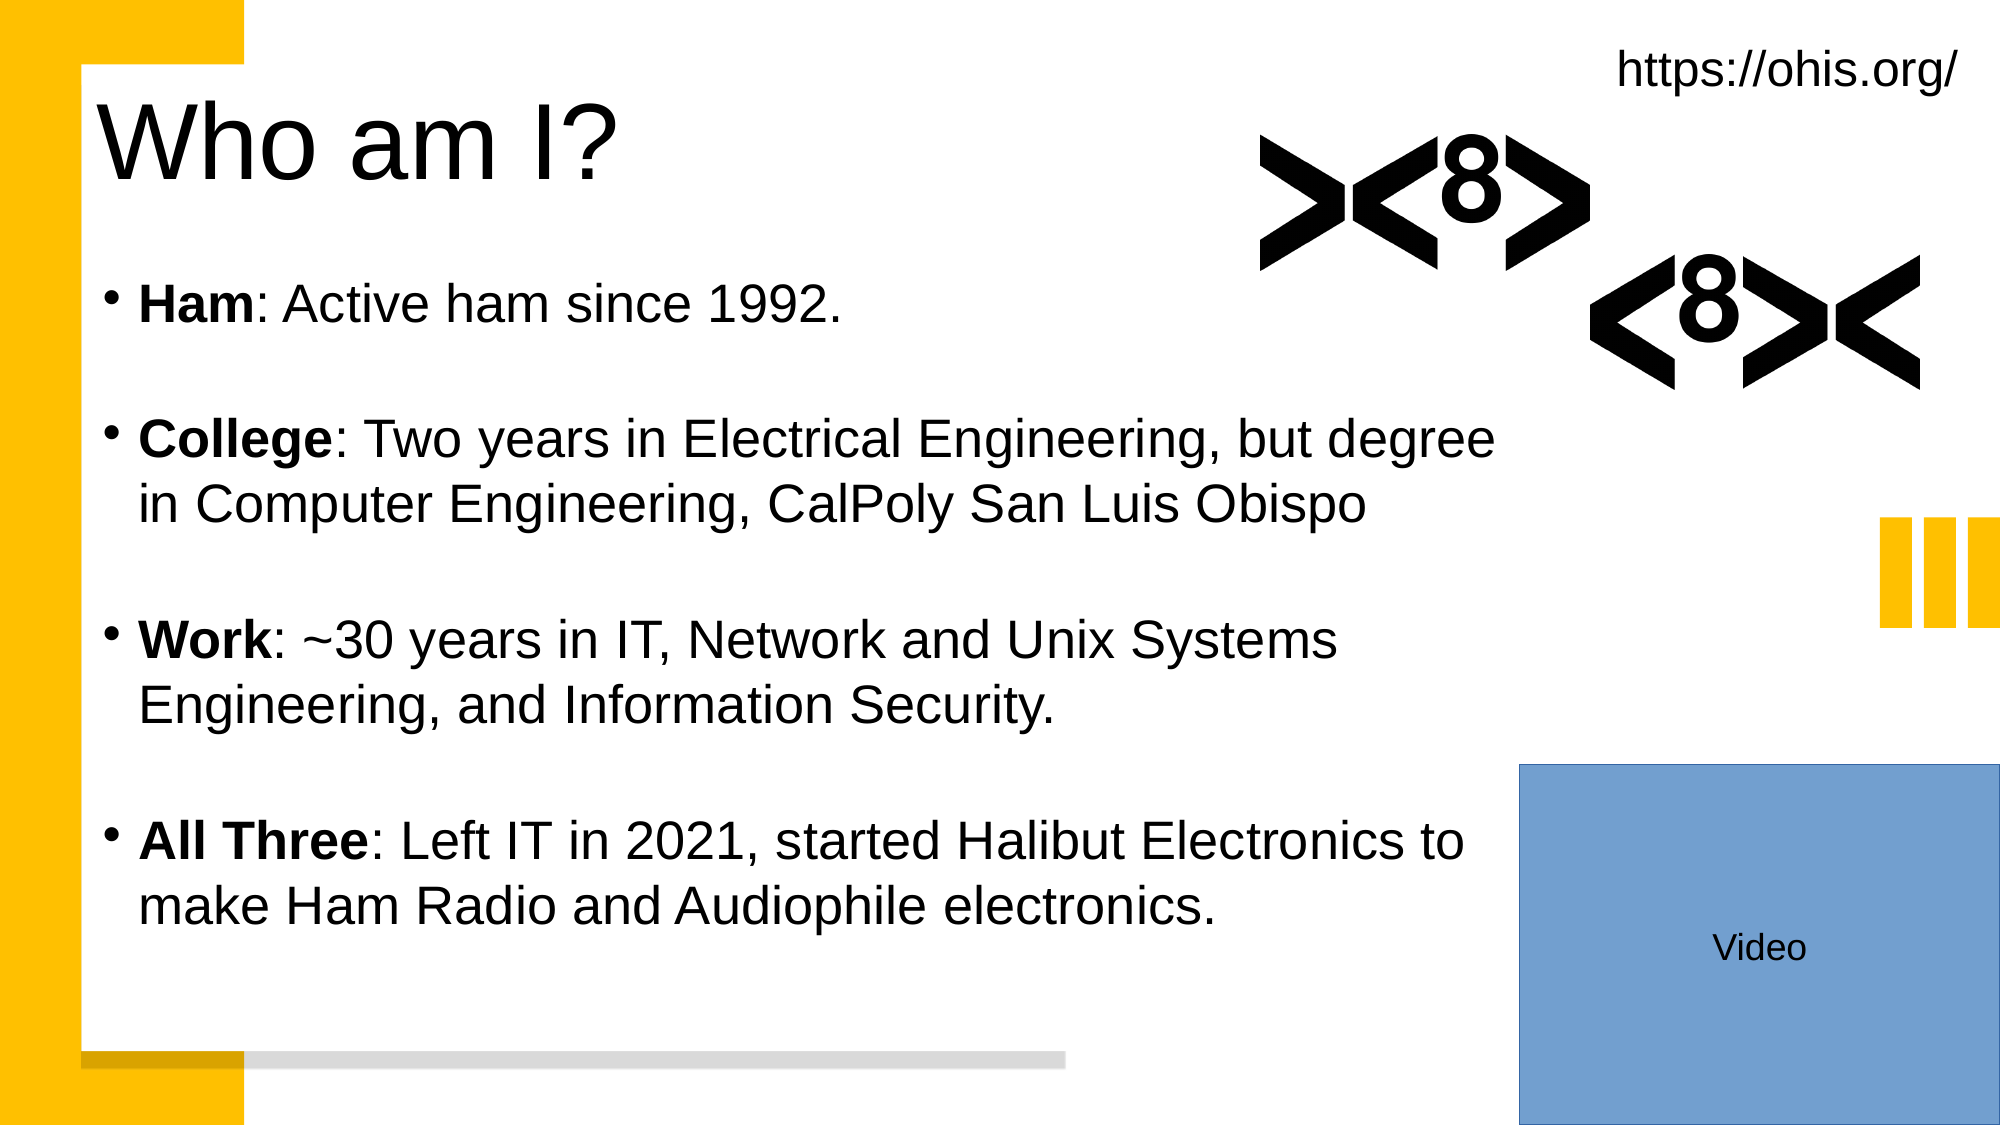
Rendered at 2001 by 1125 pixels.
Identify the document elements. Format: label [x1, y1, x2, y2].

picture [1259, 134, 1921, 391]
text_box [0, 0, 2000, 1125]
